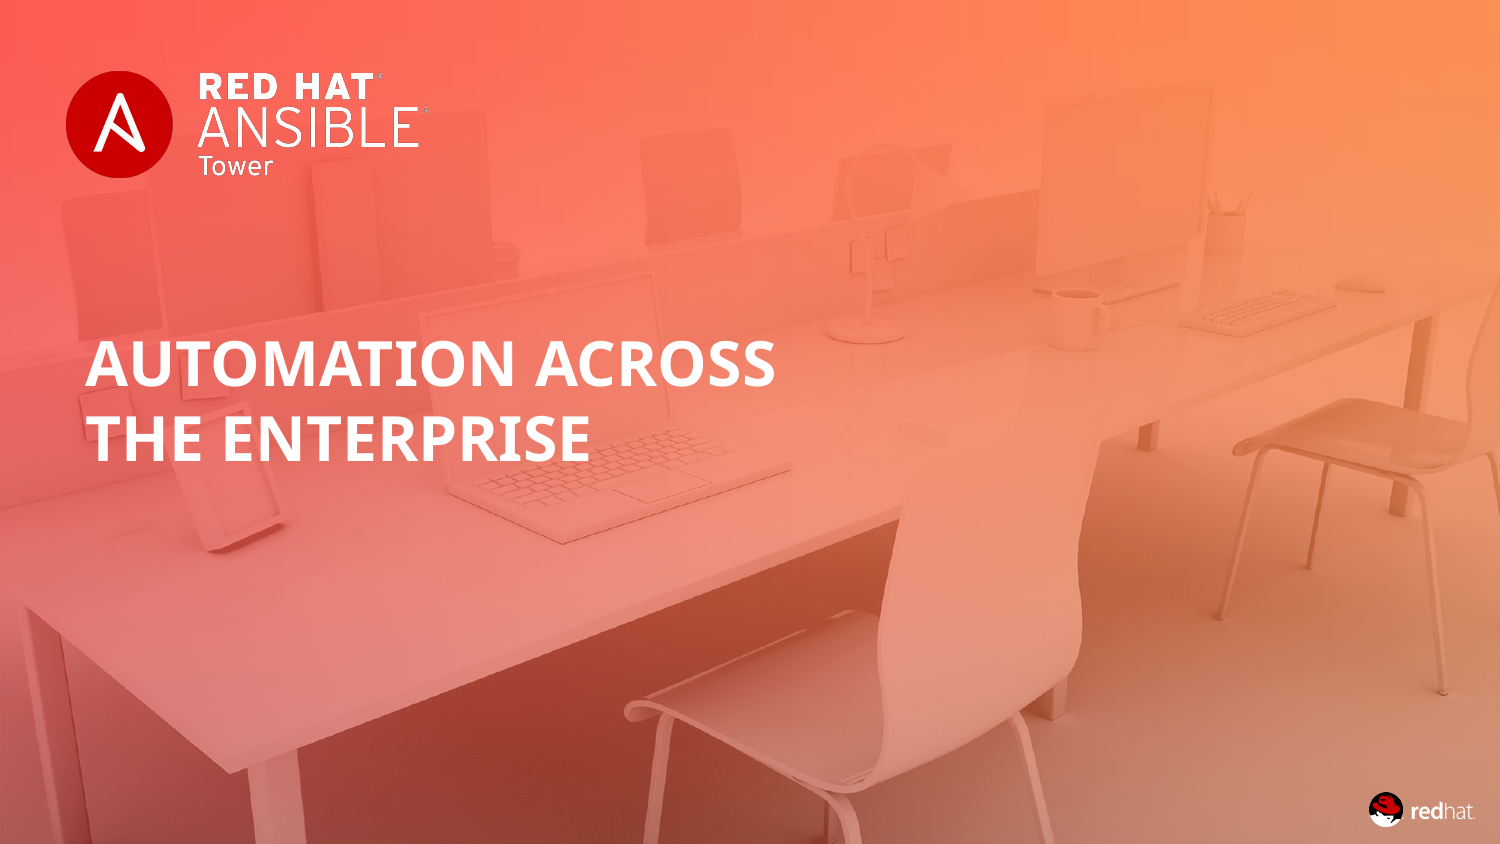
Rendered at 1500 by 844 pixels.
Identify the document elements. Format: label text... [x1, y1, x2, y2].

picture [0, 0, 1500, 844]
text_box AUTOMATION ACROSS THE ENTERPRISE [70, 308, 1106, 484]
